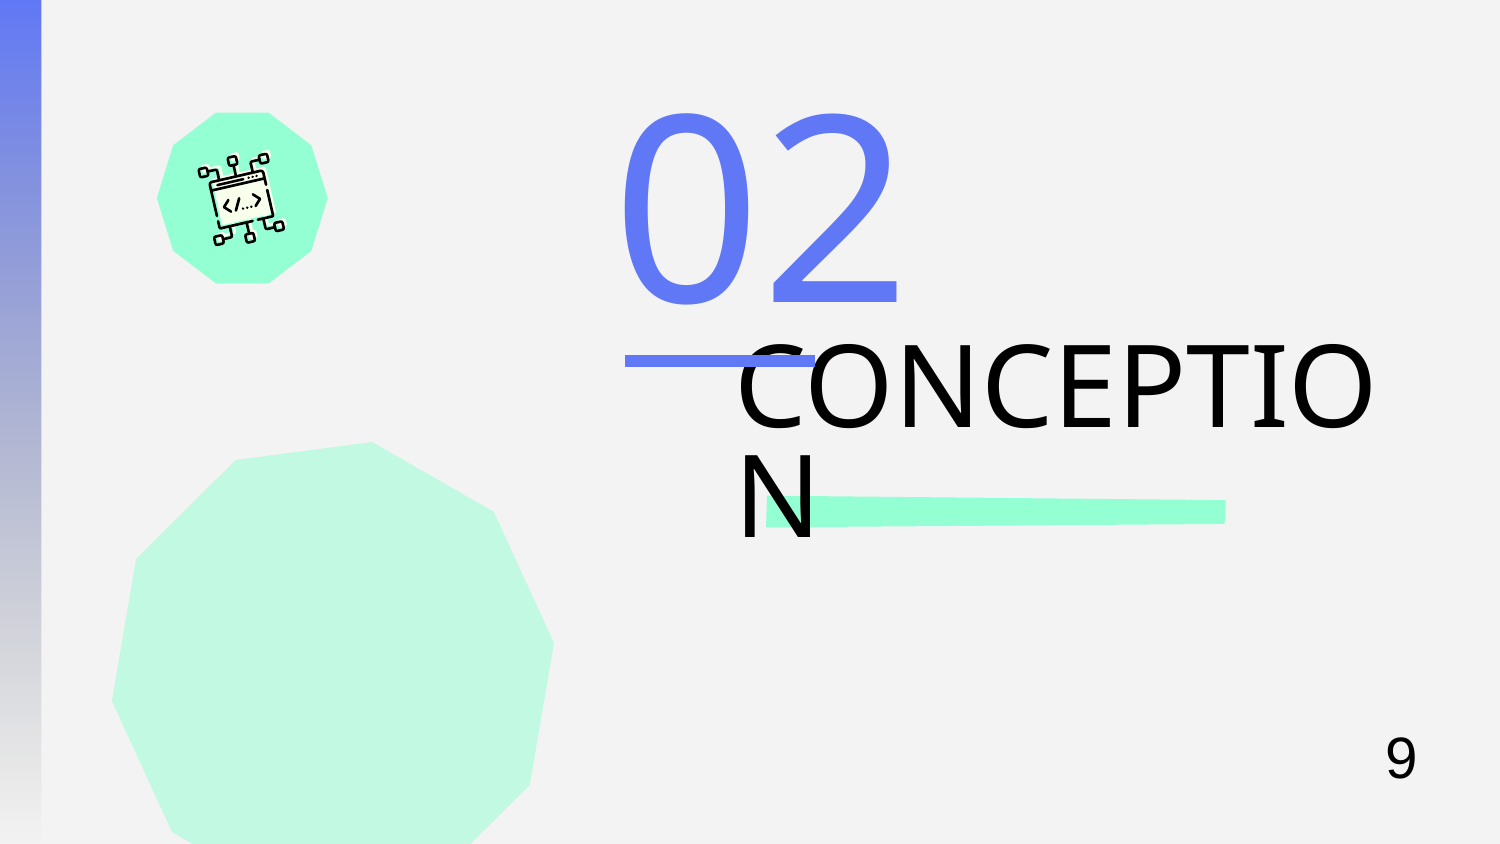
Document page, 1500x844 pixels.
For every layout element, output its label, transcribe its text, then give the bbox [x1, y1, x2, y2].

text_box [156, 112, 328, 284]
title CONCEPTION [719, 299, 1429, 490]
title 02 [596, 57, 973, 340]
text_box [766, 495, 1226, 528]
text_box 9 [1370, 712, 1433, 798]
text_box [111, 442, 554, 844]
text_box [204, 151, 281, 245]
